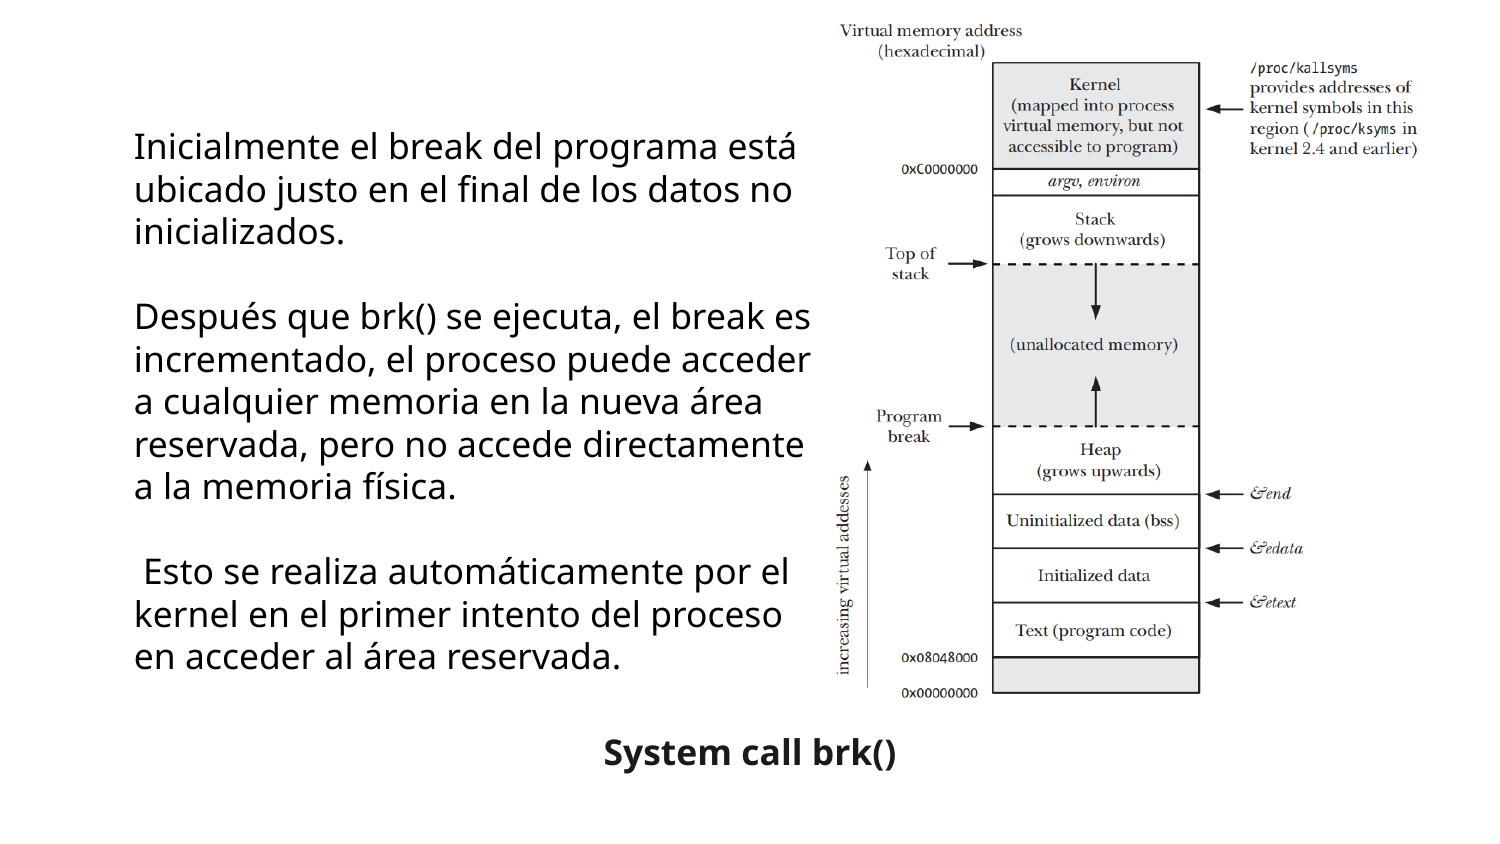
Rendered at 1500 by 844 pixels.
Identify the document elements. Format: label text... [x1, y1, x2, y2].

list System call brk() [118, 717, 1382, 793]
picture [820, 21, 1430, 704]
text_box Inicialmente el break del programa está ubicado justo en el final de los datos no inicializados. Después que brk() se ejecuta, el break es incrementado, el proceso puede acceder a cualquier memoria en la nueva área reservada, pero no accede directamente a la memoria física. Esto se realiza automáticamente por el kernel en el primer intento del proceso en acceder al área reservada. [118, 109, 815, 692]
